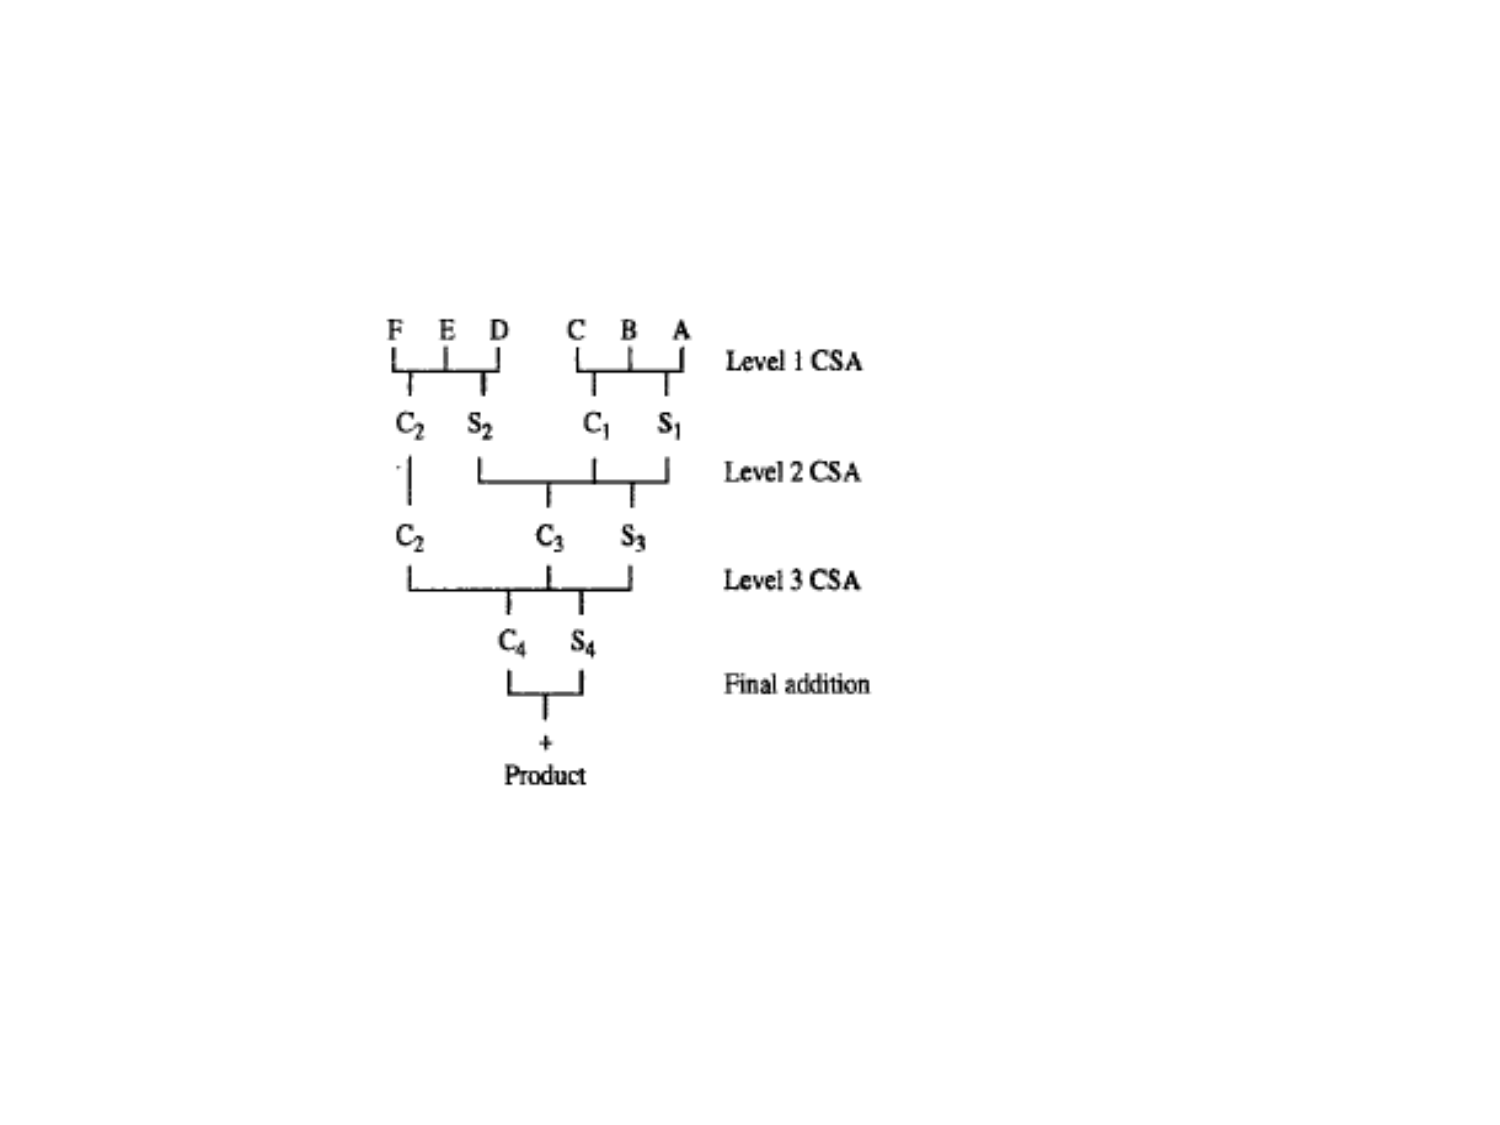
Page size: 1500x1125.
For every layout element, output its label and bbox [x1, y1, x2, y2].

picture [262, 299, 978, 804]
